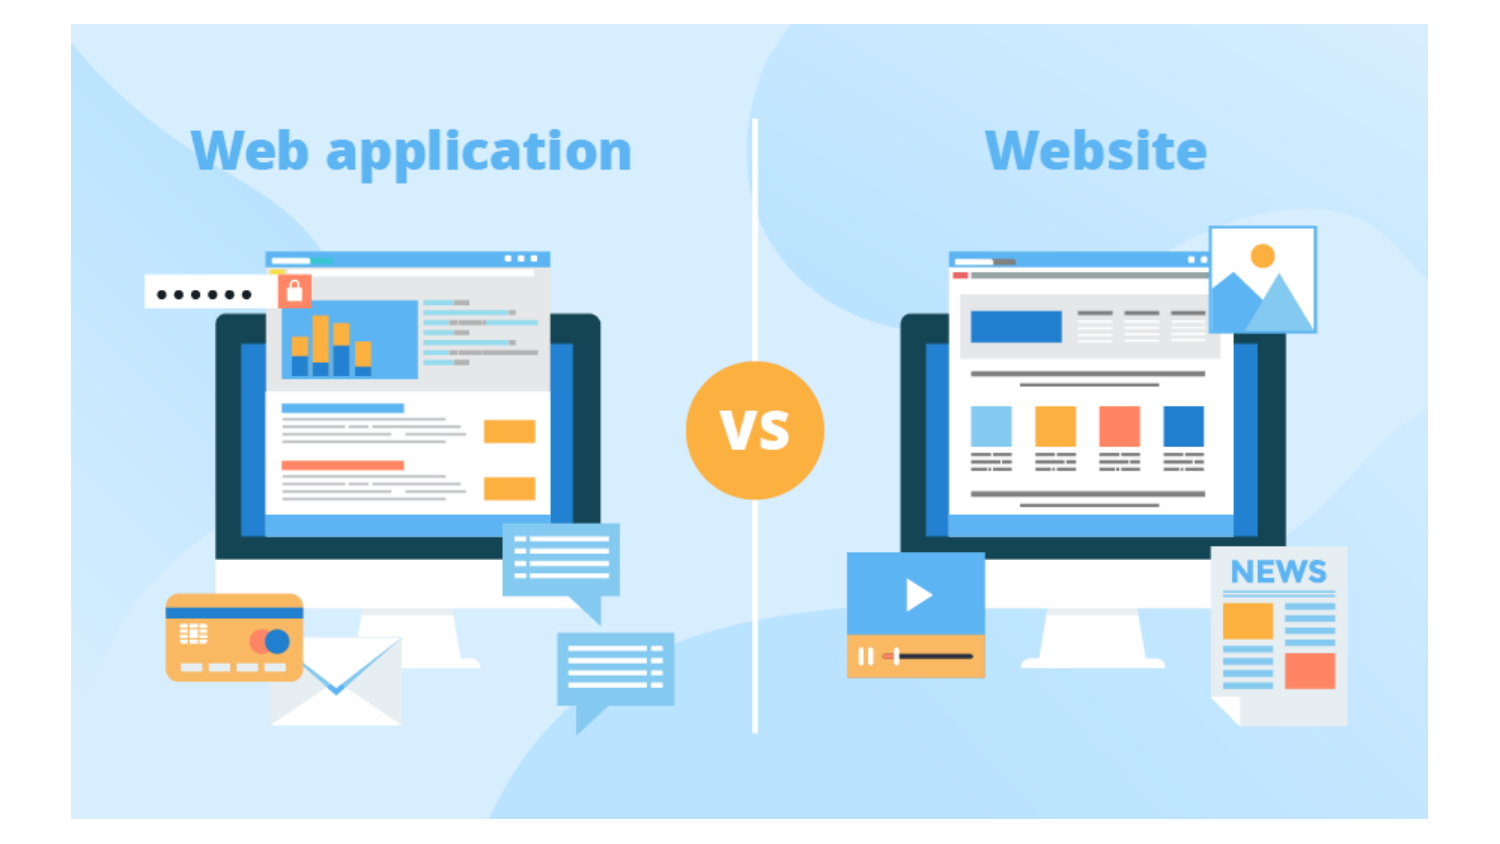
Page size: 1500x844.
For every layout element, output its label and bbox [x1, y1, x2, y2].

picture [71, 24, 1429, 819]
